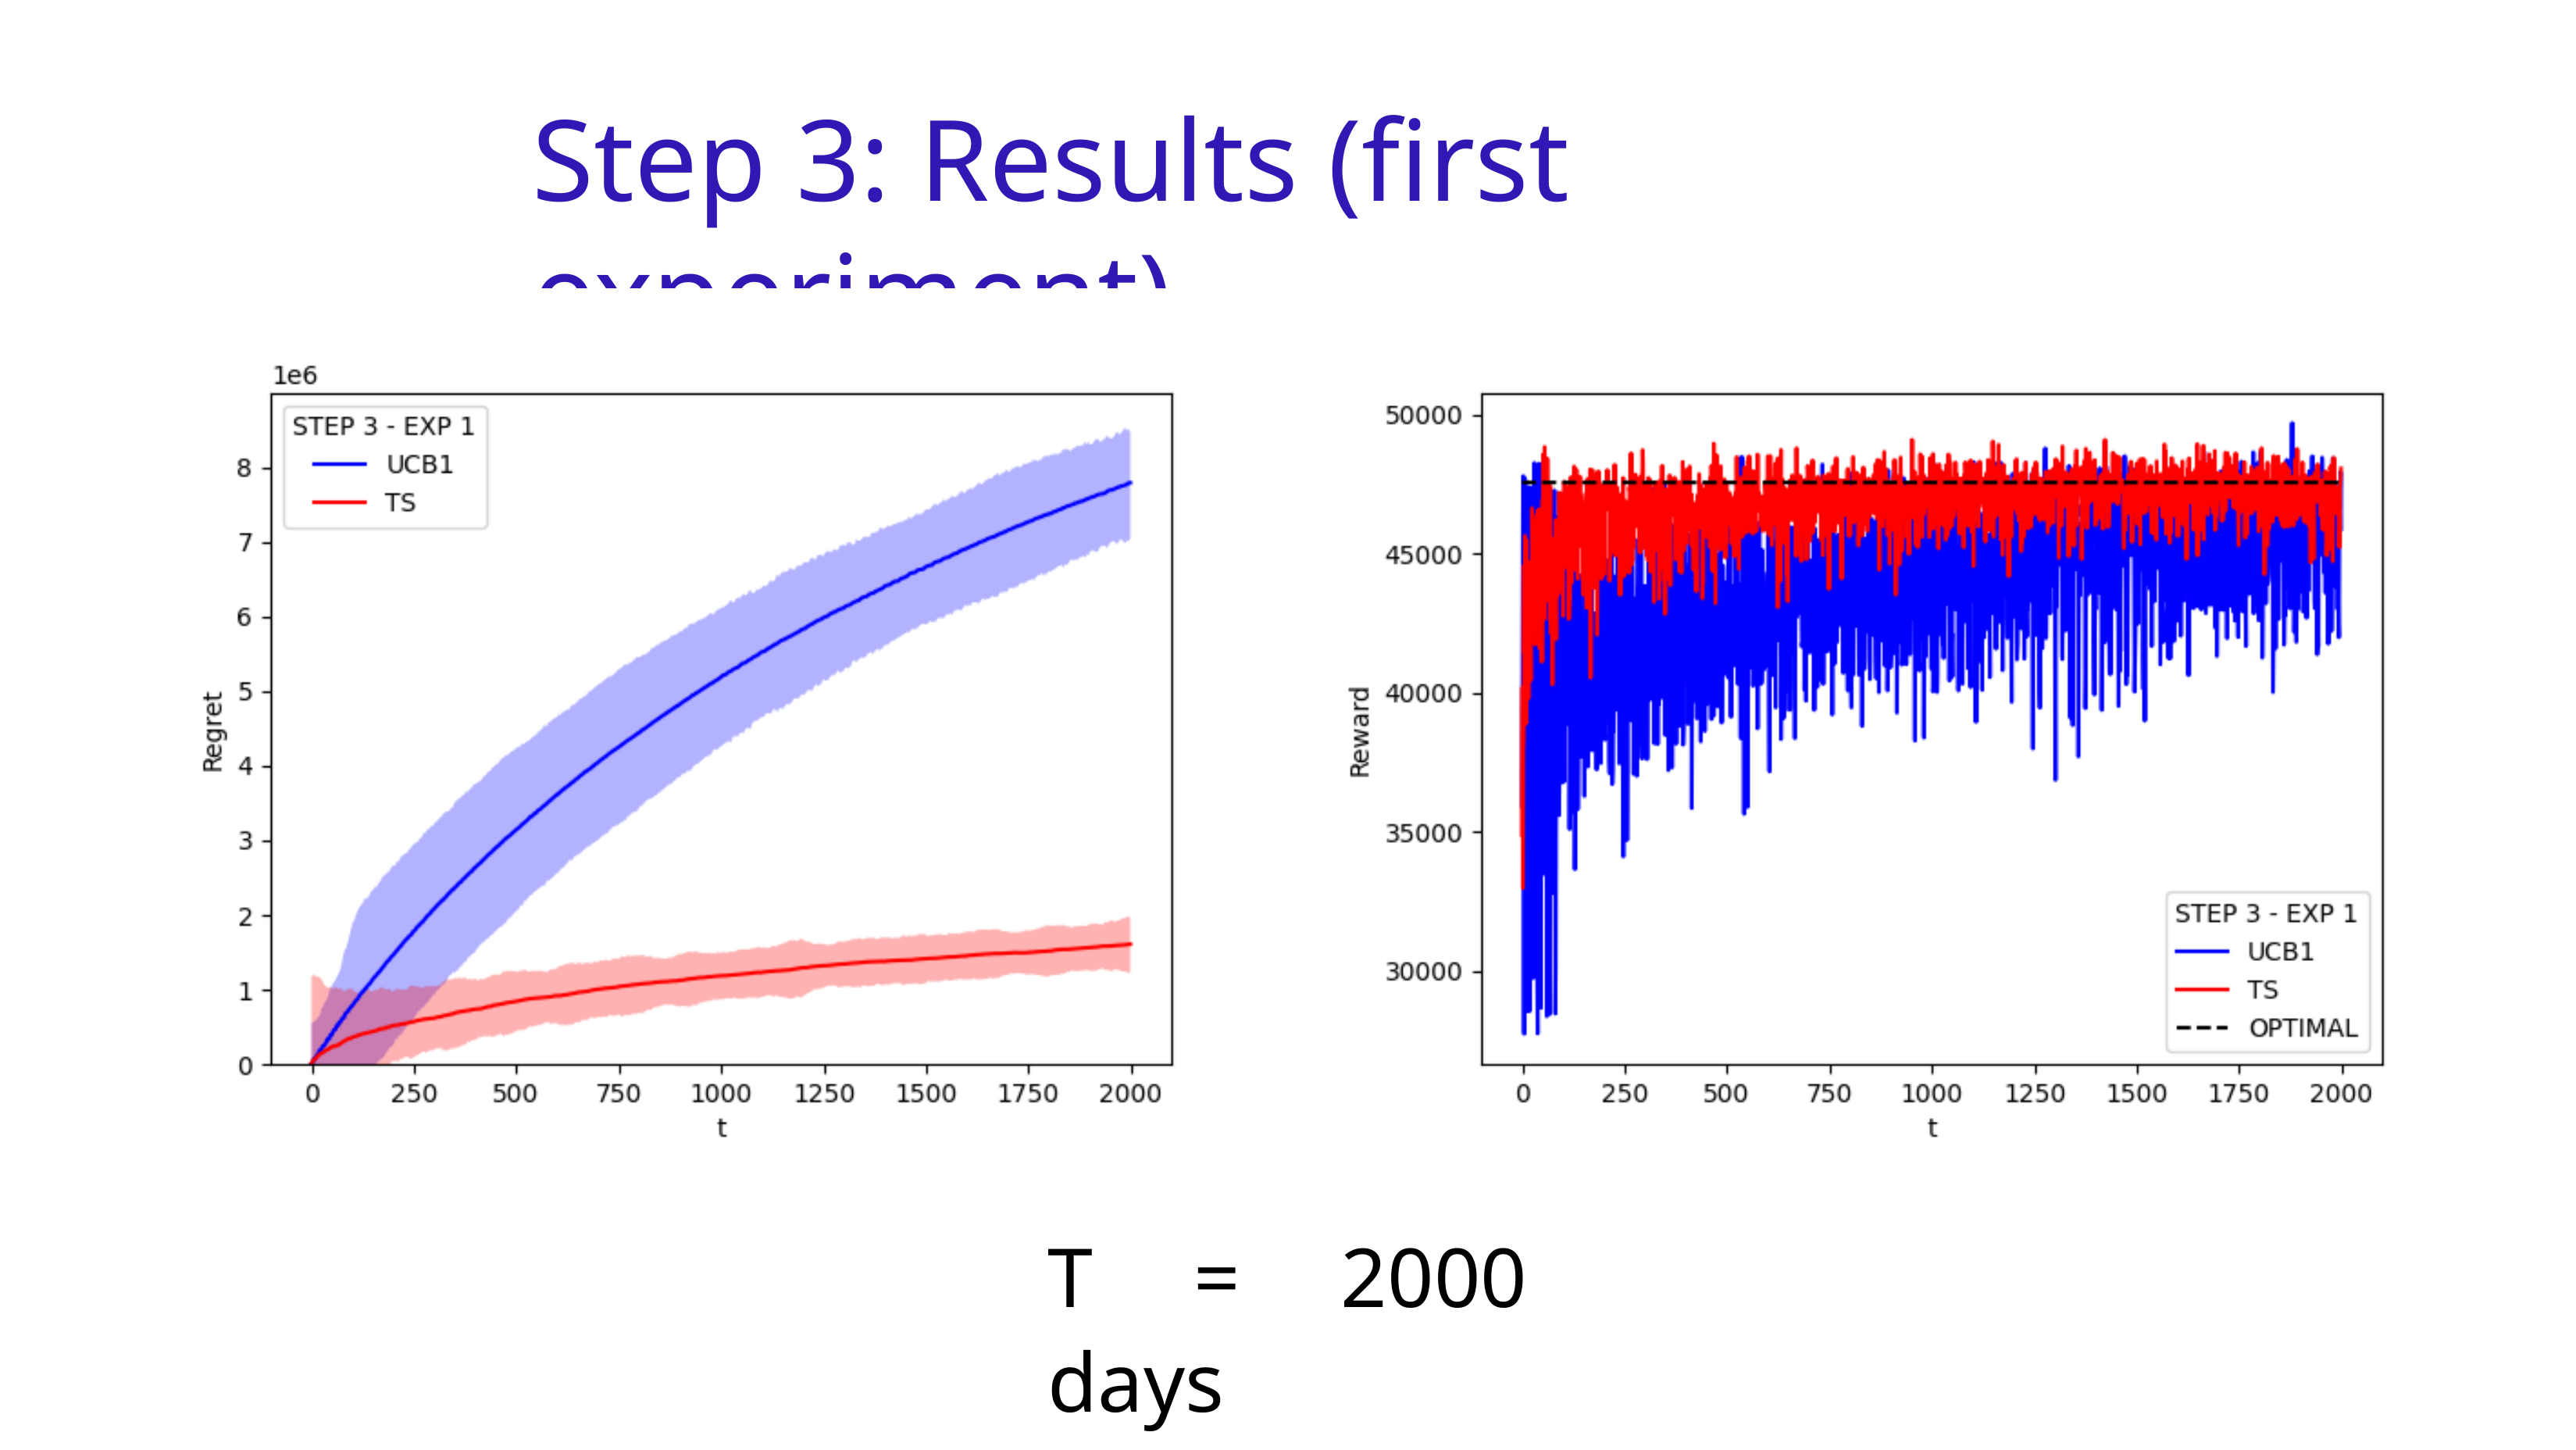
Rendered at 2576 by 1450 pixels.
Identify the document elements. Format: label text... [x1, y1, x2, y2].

picture [126, 288, 1289, 1161]
text_box T = 2000 days [1036, 1213, 1540, 1434]
picture [1336, 288, 2499, 1161]
title Step 3: Results (first experiment) [532, 88, 2044, 236]
